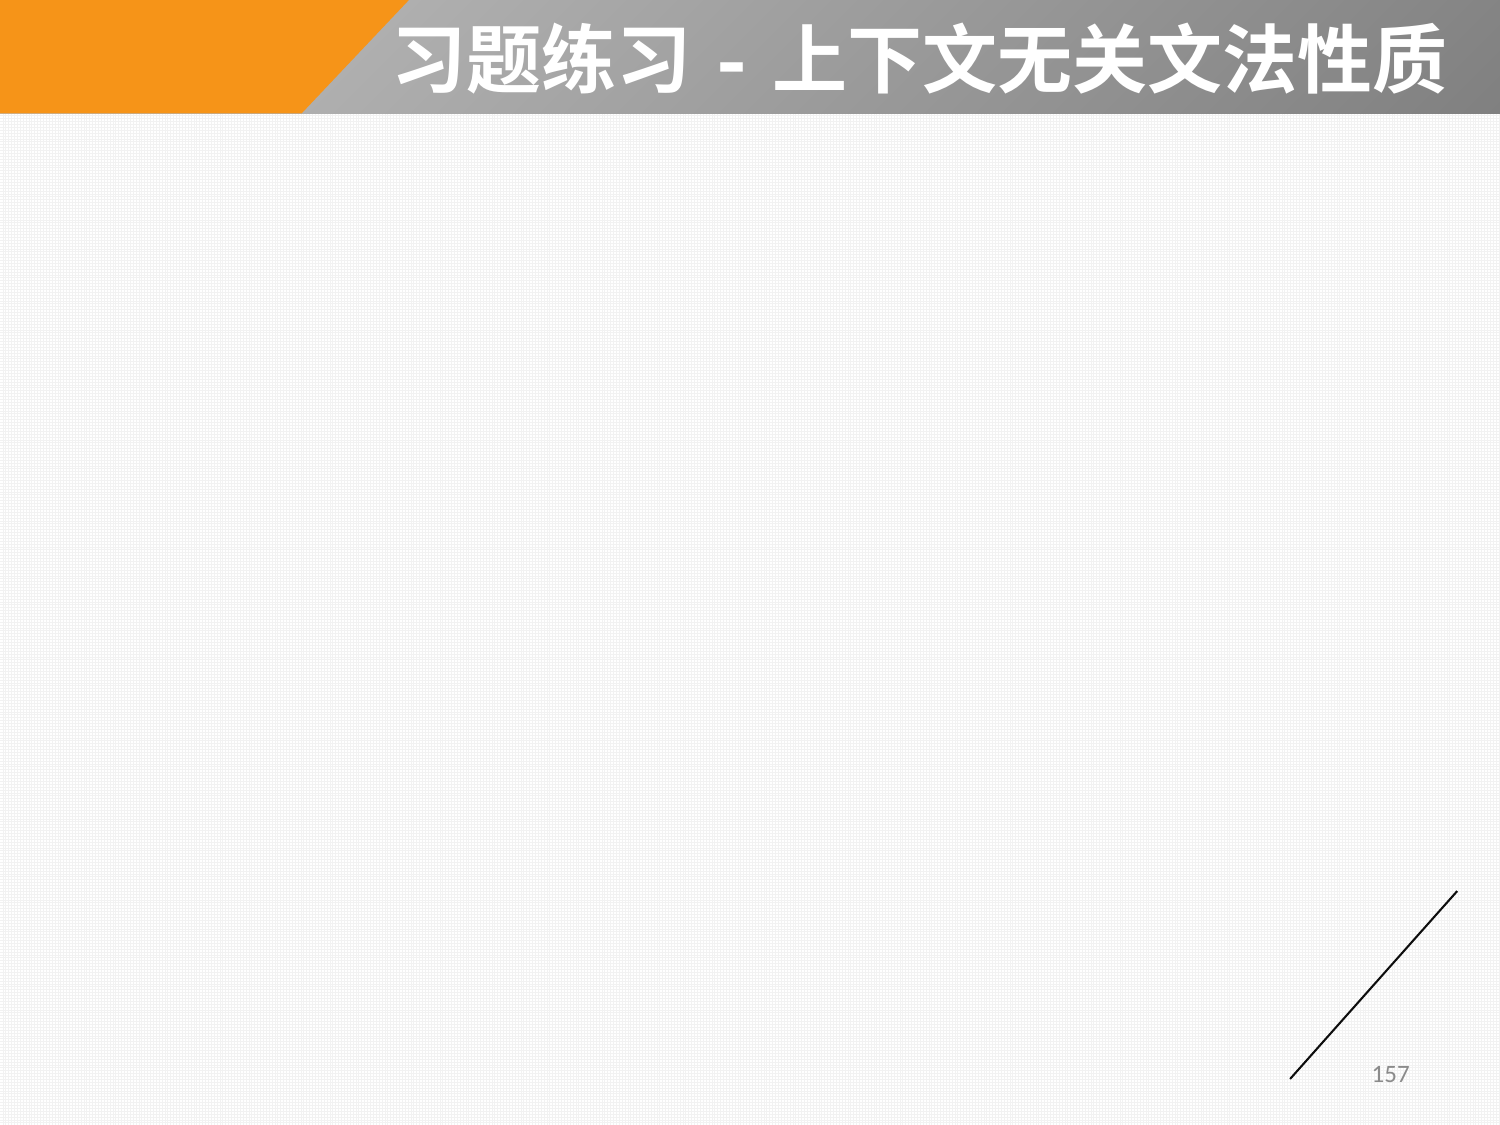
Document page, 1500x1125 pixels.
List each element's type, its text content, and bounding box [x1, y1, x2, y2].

slide_number 157 [1074, 1042, 1425, 1103]
title 习题练习-上下文无关文法性质 [112, 24, 1463, 90]
